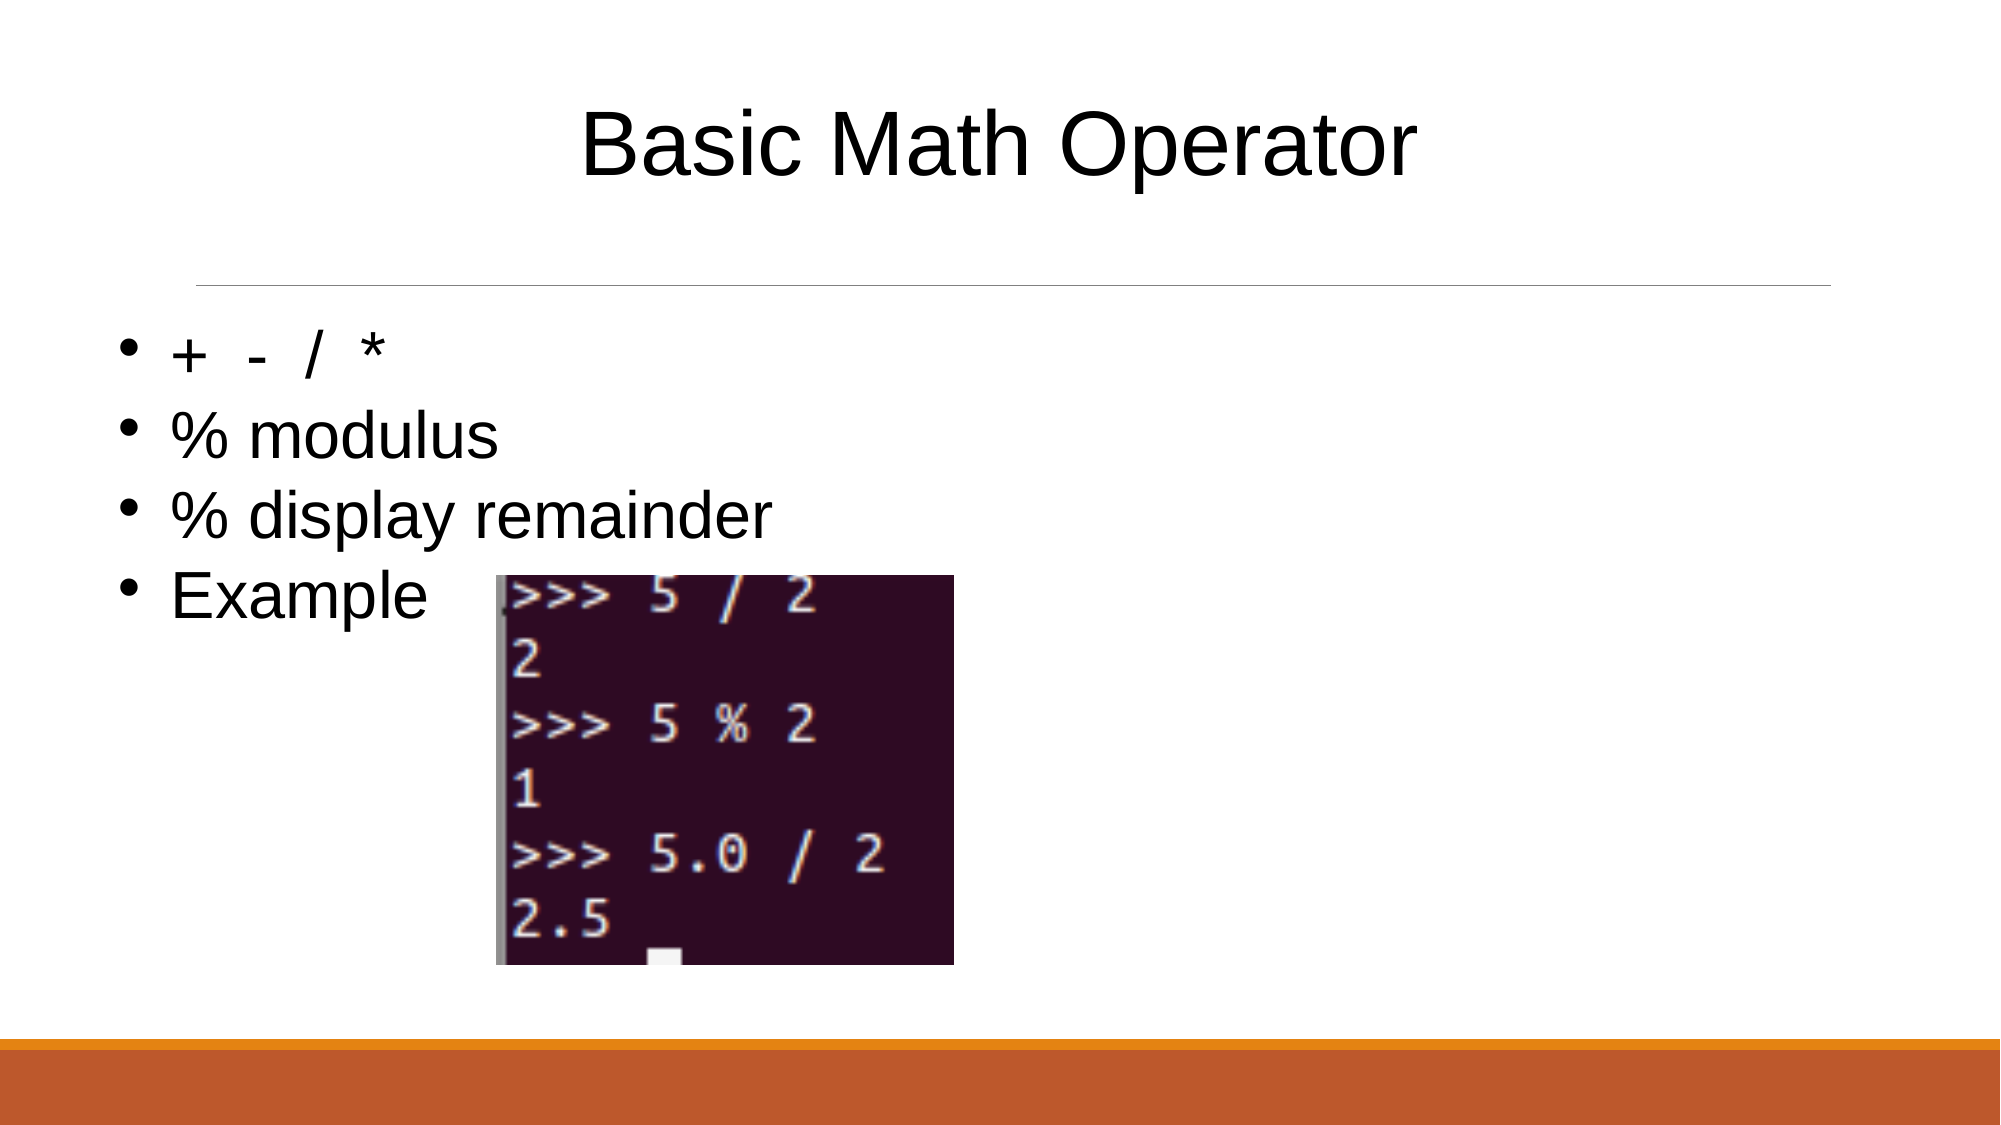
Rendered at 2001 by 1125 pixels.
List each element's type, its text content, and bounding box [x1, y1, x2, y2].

text_box Basic Math Operator [99, 44, 1900, 233]
text_box + - / * % modulus % display remainder Example [99, 311, 1900, 965]
picture [495, 574, 954, 965]
